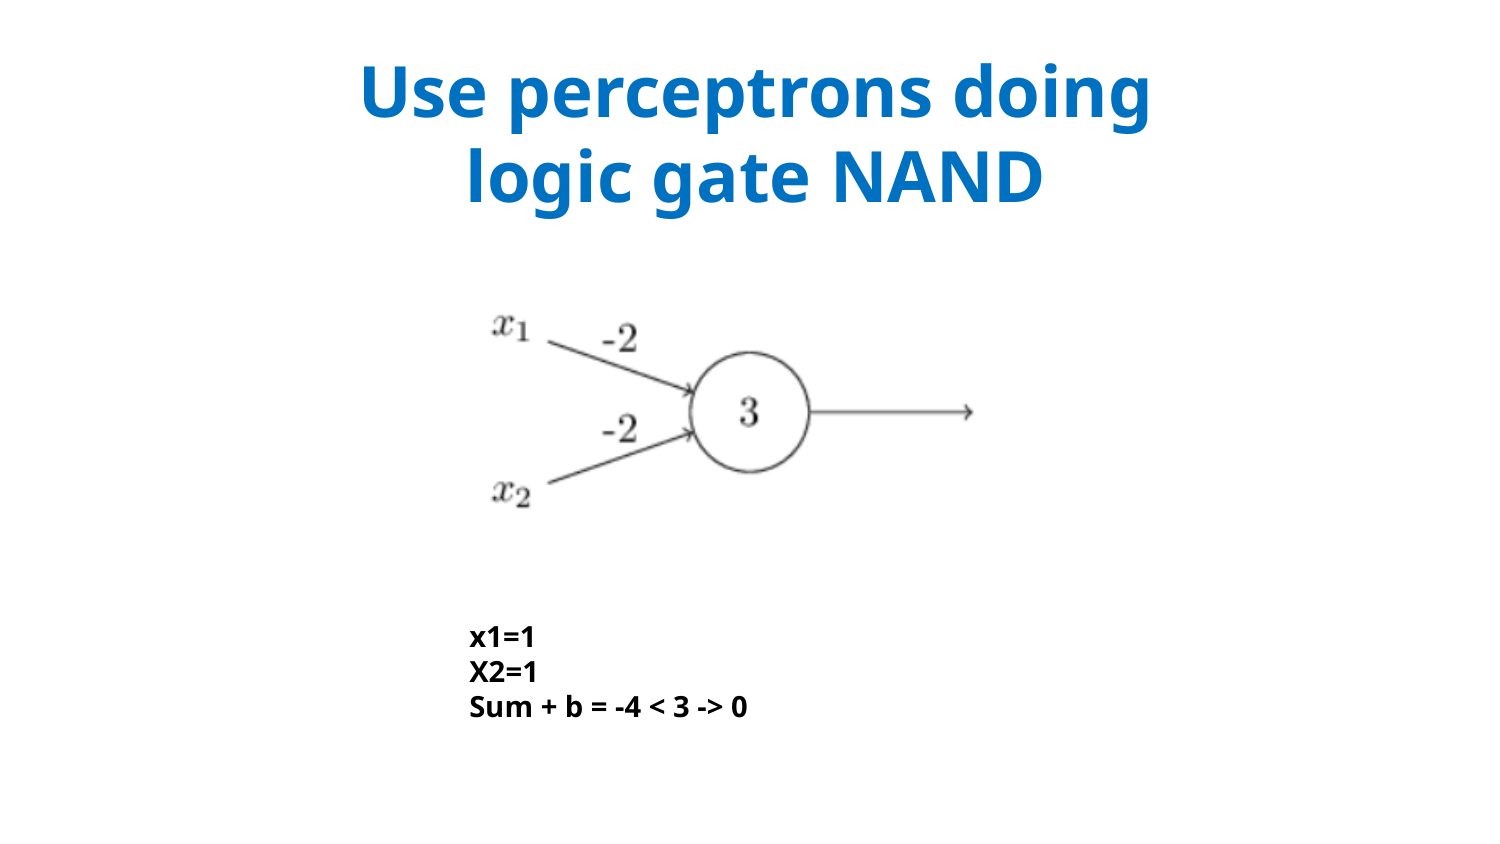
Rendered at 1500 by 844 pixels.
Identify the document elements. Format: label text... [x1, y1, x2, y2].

title Use perceptrons doing logic gate NAND [76, 29, 1436, 233]
text_box x1=1 X2=1 Sum + b = -4 < 3 -> 0 [454, 610, 1081, 731]
picture [442, 279, 1044, 529]
